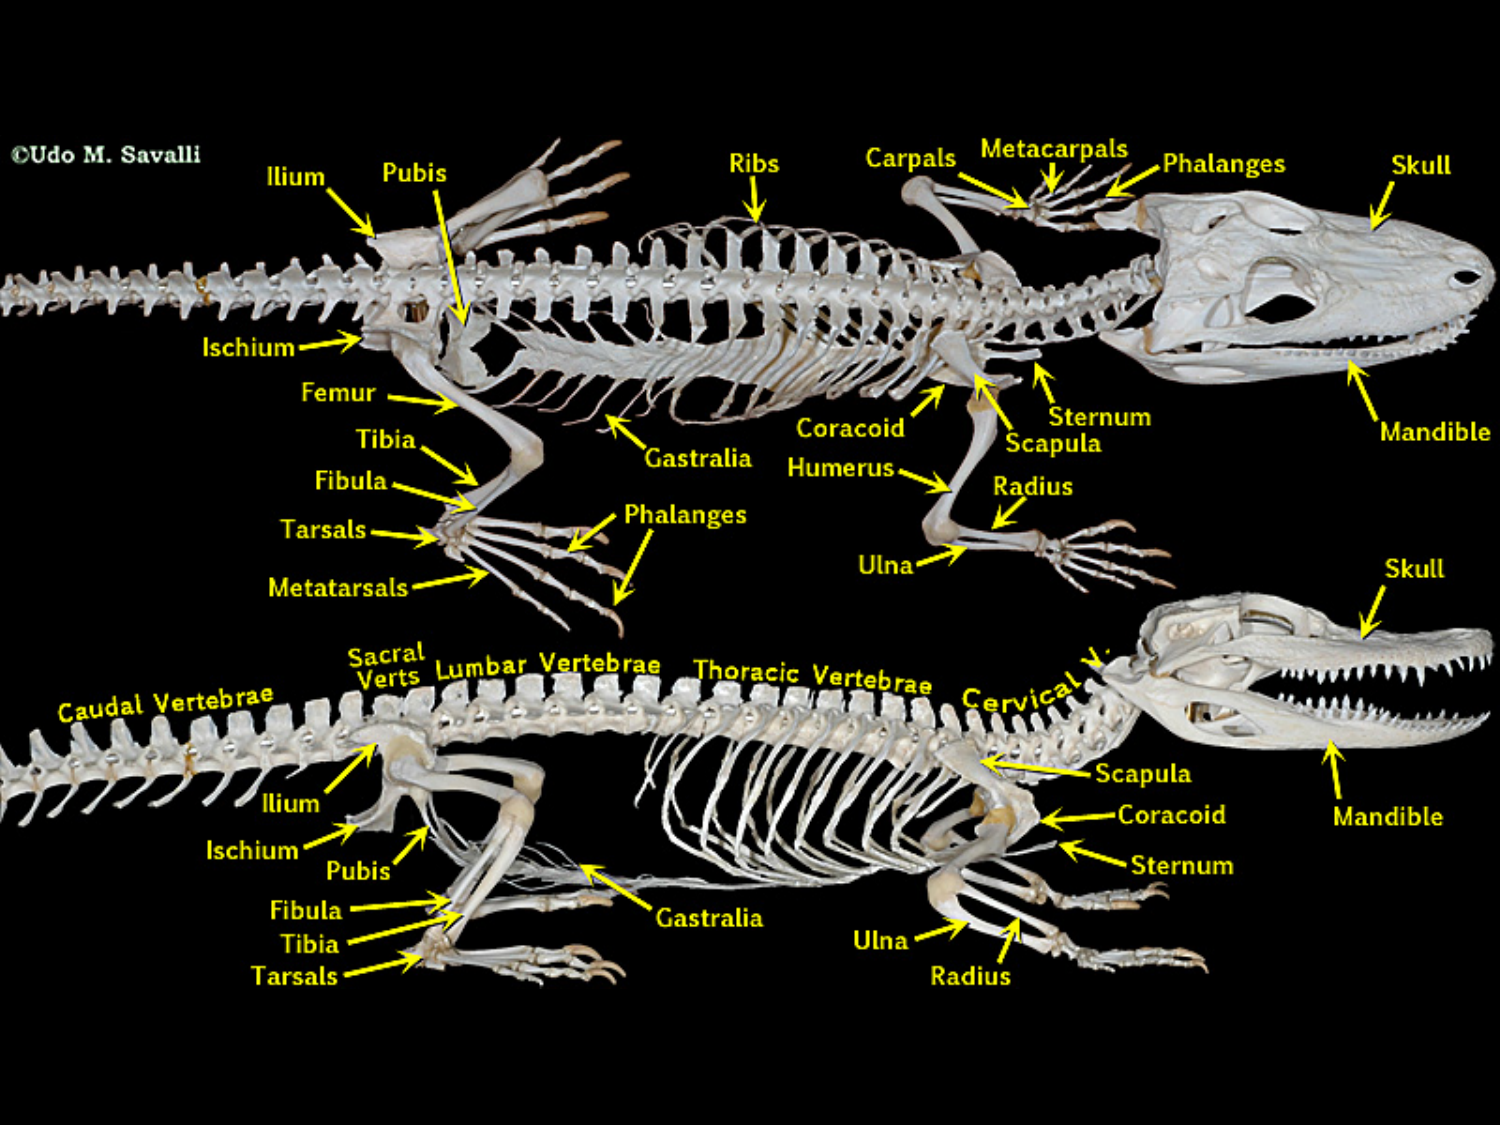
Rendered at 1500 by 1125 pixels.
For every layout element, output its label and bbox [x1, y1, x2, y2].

picture [0, 135, 1500, 989]
